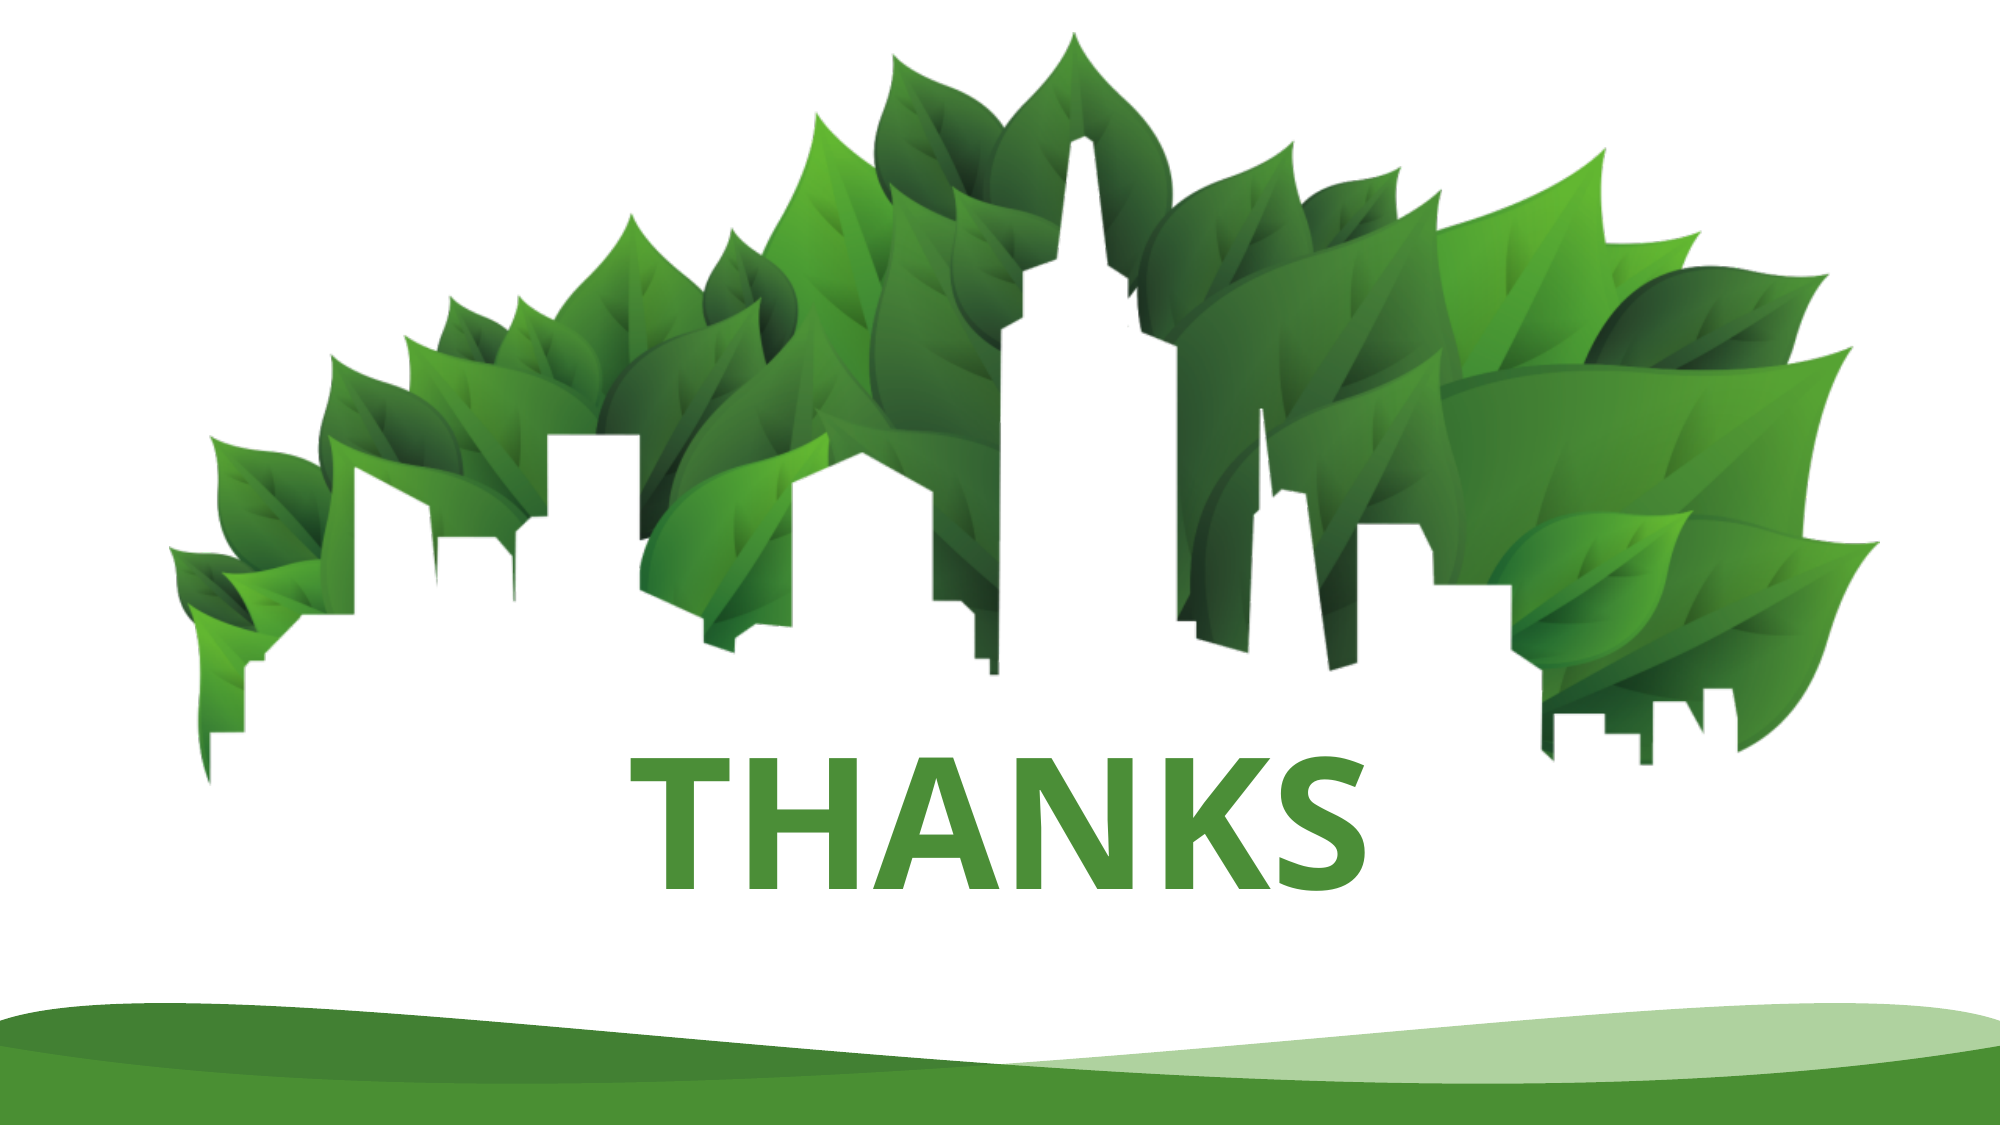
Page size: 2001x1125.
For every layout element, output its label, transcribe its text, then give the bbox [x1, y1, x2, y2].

text_box [0, 1002, 998, 1082]
picture [169, 32, 1880, 786]
text_box [0, 1002, 2000, 1125]
text_box THANKS [413, 786, 1587, 934]
